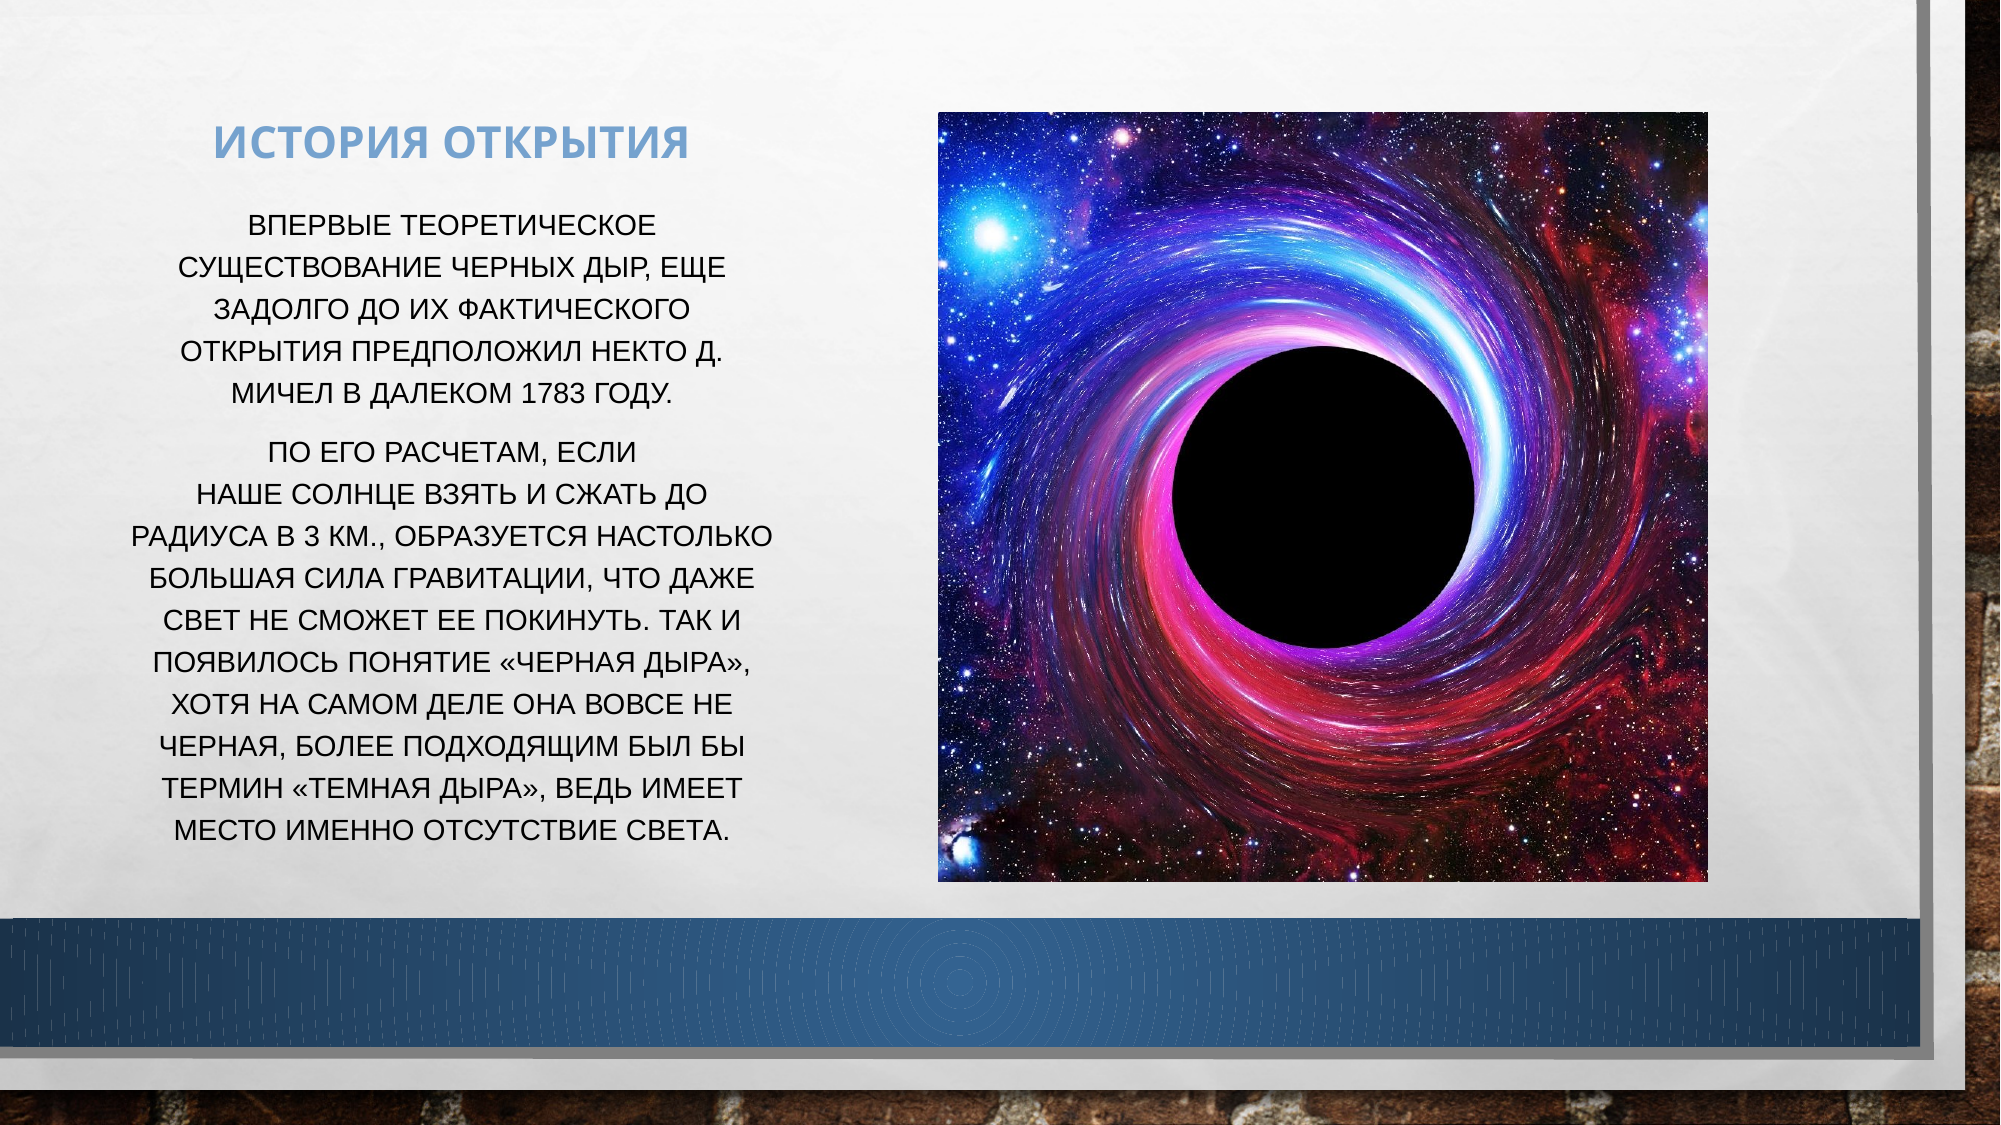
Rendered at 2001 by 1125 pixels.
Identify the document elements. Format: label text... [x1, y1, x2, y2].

title История открытия [113, 112, 791, 191]
picture [0, 0, 2000, 1125]
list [937, 112, 1708, 882]
list Впервые теоретическое существование черных дыр, еще задолго до их фактического открытия предположил некто Д. Мичел в далеком 1783 году. По его расчетам, если наше солнце взять и сжать до радиуса в 3 км., образуется настолько большая сила гравитации, что даже свет не сможет ее покинуть. Так и появилось понятие «черная дыра», хотя на самом деле она вовсе не черная, более подходящим был бы термин «темная дыра», ведь имеет место именно отсутствие света. [113, 191, 791, 882]
